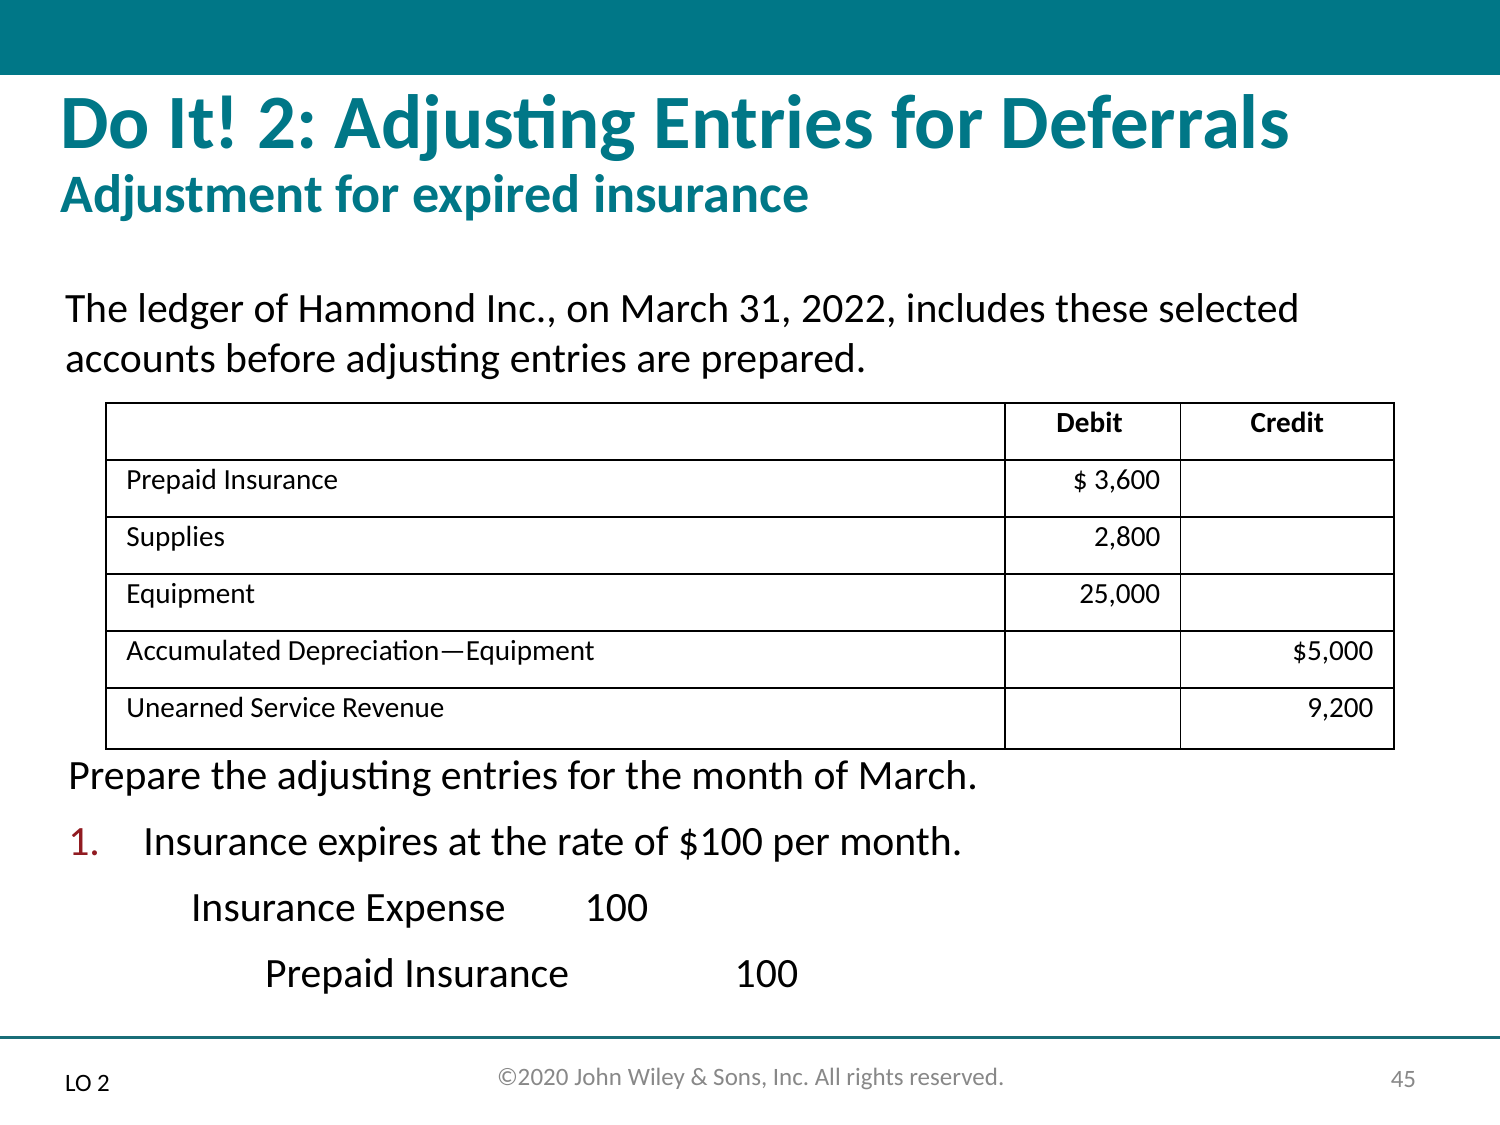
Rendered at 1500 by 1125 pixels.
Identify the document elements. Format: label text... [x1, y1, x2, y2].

title Do It! 2: Adjusting Entries for Deferrals Adjustment for expired insurance [45, 75, 1447, 235]
list LO 2 [50, 1062, 150, 1113]
table_cell 2,800 [1006, 518, 1180, 573]
table_cell Unearned Service Revenue [107, 689, 1004, 746]
table_cell [1181, 575, 1393, 630]
list Prepare the adjusting entries for the month of March. Insurance expires at the rate of $100 per month. Insurance Expense 100 Prepaid Insurance 100 [53, 746, 1432, 1022]
table_header [107, 404, 1004, 459]
table_header Credit [1181, 404, 1393, 459]
table_header Debit [1006, 404, 1180, 459]
table_cell [1181, 461, 1393, 516]
list The ledger of Hammond Inc., on March 31, 2022, includes these selected accounts before adjusting entries are prepared. [50, 273, 1450, 389]
table_cell Accumulated Depreciation—Equipment [107, 632, 1004, 687]
table_cell 9,200 [1181, 689, 1393, 746]
table_cell [1181, 518, 1393, 573]
table_cell 25,000 [1006, 575, 1180, 630]
table_cell [1006, 632, 1180, 687]
table_cell Prepaid Insurance [107, 461, 1004, 516]
table_cell $5,000 [1181, 632, 1393, 687]
table_cell Supplies [107, 518, 1004, 573]
table_cell [1006, 689, 1180, 746]
table_cell Equipment [107, 575, 1004, 630]
table_cell $ 3,600 [1006, 461, 1180, 516]
